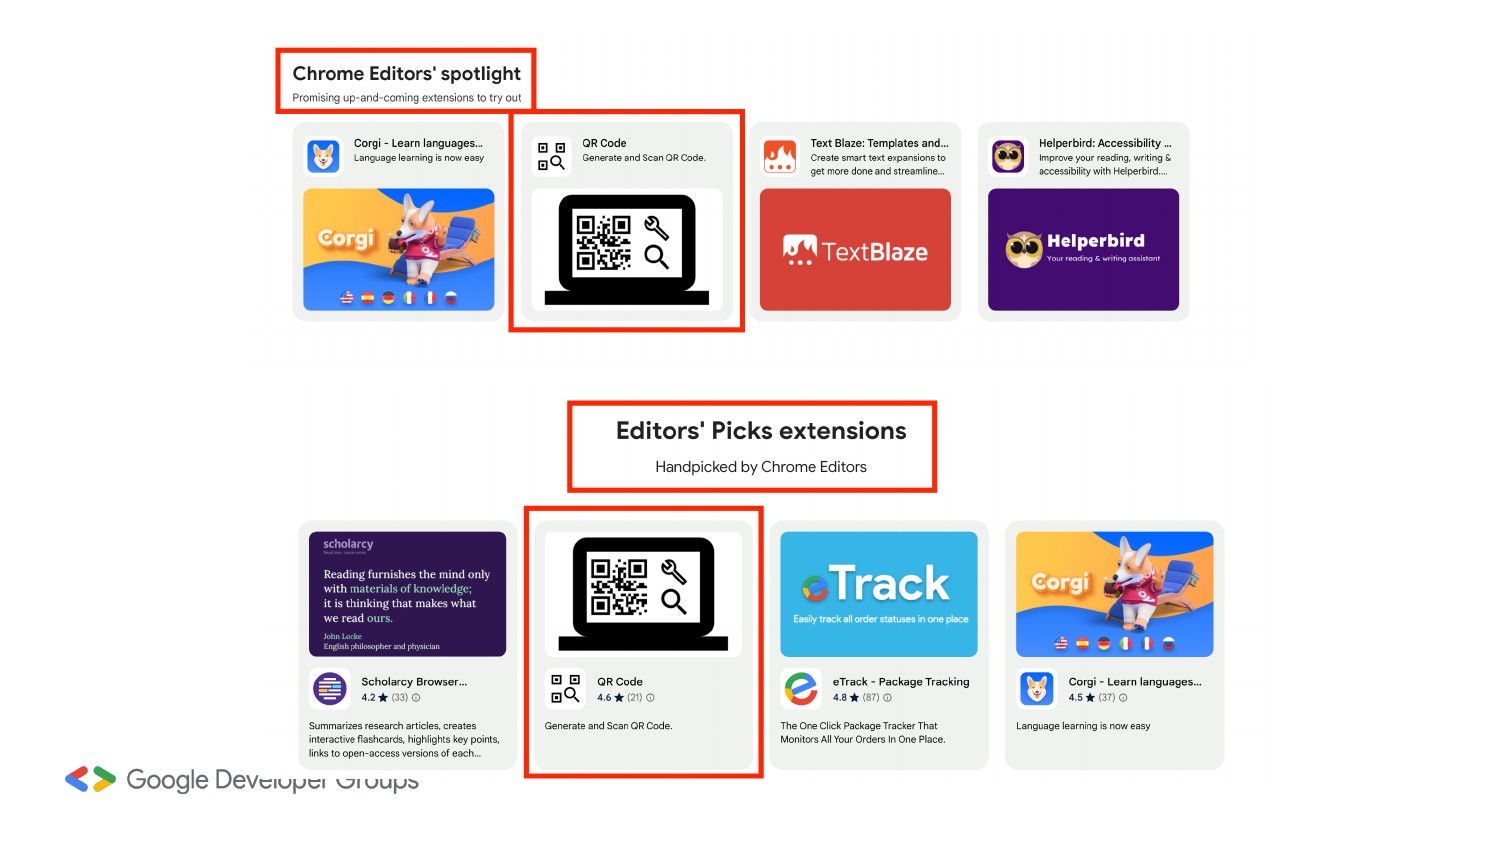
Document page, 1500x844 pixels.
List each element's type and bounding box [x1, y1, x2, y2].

picture [249, 33, 1251, 361]
picture [64, 384, 1273, 794]
